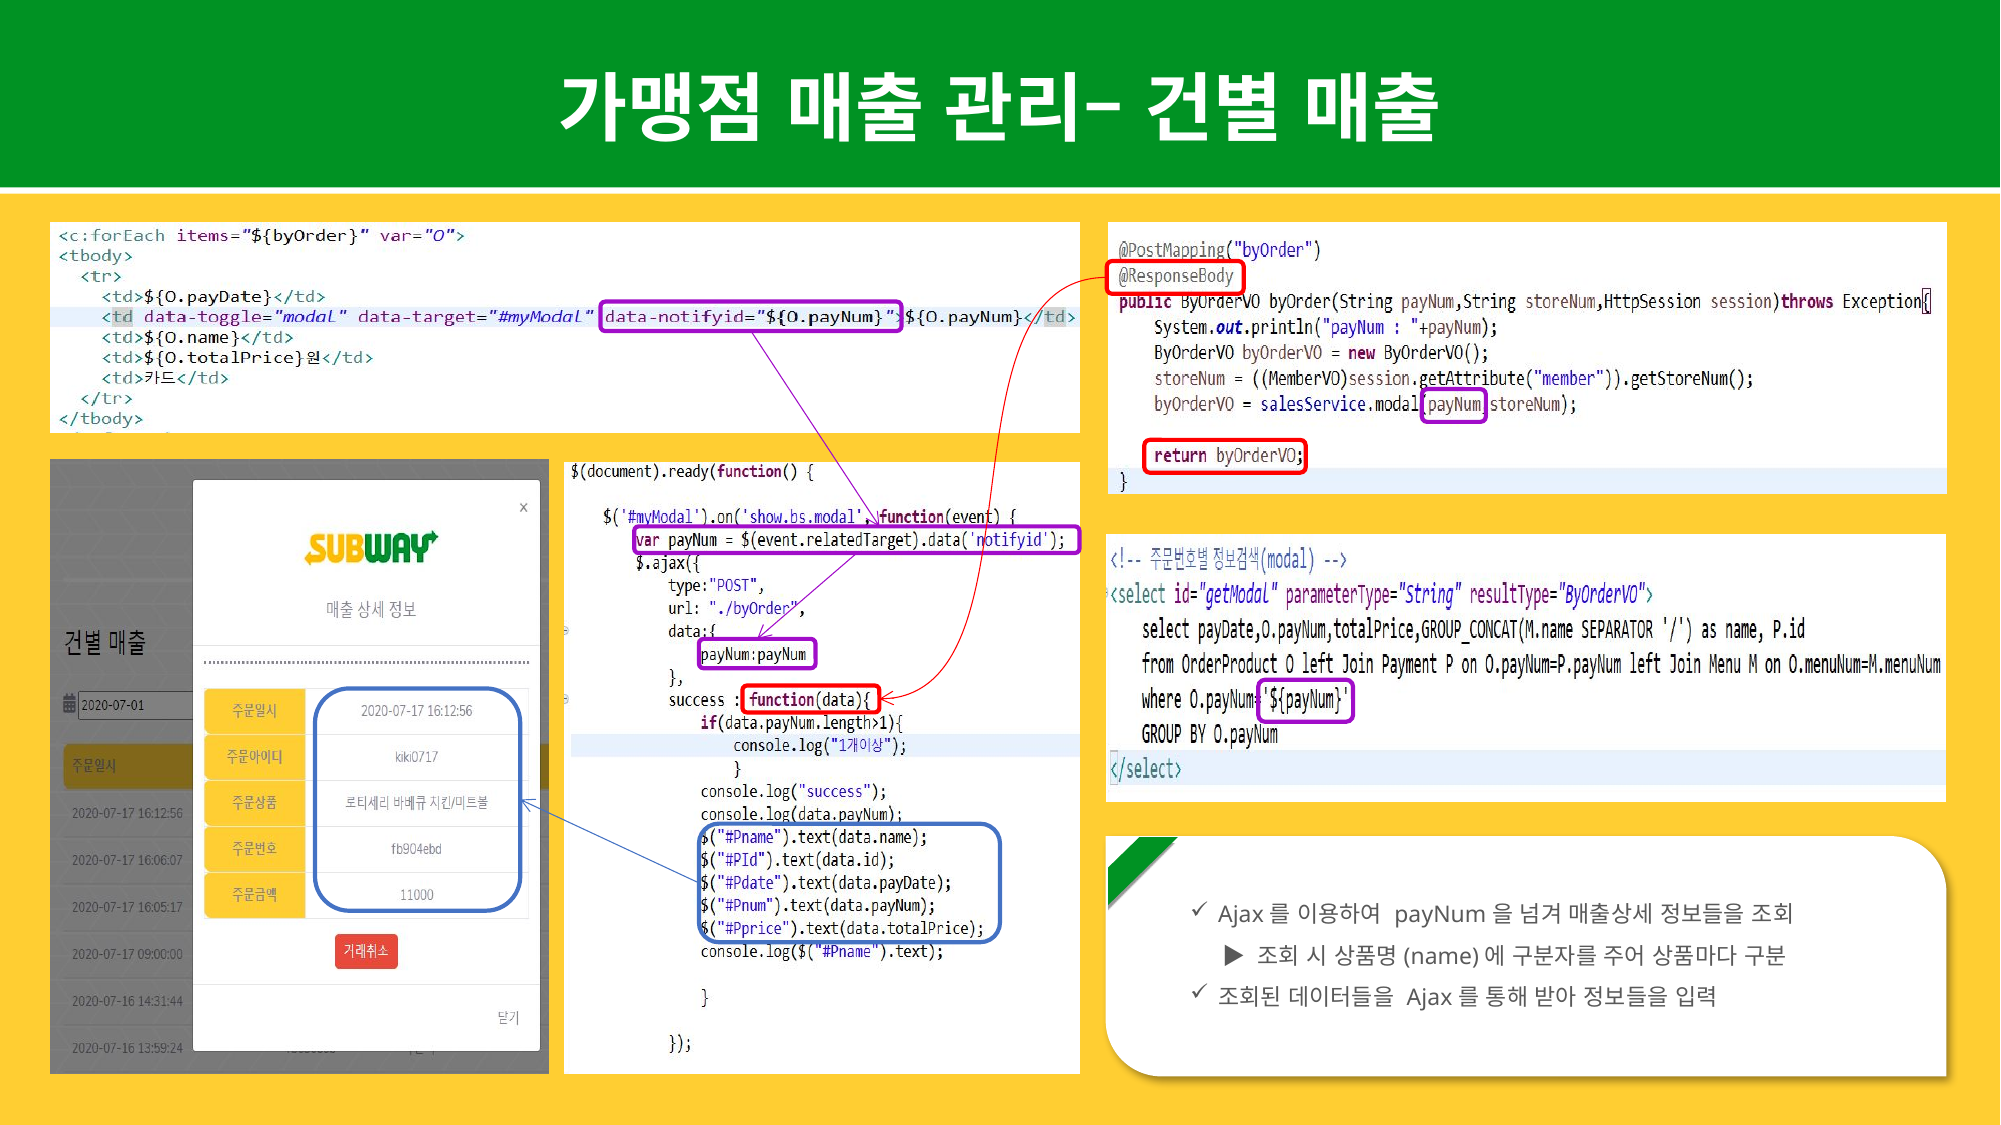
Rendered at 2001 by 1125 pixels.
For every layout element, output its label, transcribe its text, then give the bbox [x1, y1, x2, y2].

picture [564, 462, 1080, 1074]
picture [1108, 222, 1947, 494]
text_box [757, 553, 857, 639]
text_box Ajax를 이용하여 payNum을 넘겨 매출상세 정보들을 조회 ▶ 조회 시 상품명(name)에 구분자를 주어 상품마다 구분 조회된 데이터들을 Ajax를 통해 받아 정보들을 입력 [1175, 878, 1942, 1018]
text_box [520, 799, 699, 883]
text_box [750, 330, 879, 527]
text_box 가맹점 매출 관리– 건별 매출 [500, 8, 1500, 159]
text_box [0, 0, 2000, 188]
text_box [1107, 836, 1181, 908]
picture [50, 459, 549, 1074]
text_box [1105, 836, 1947, 1077]
picture [50, 222, 1080, 433]
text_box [879, 277, 1107, 699]
picture [1106, 534, 1946, 802]
